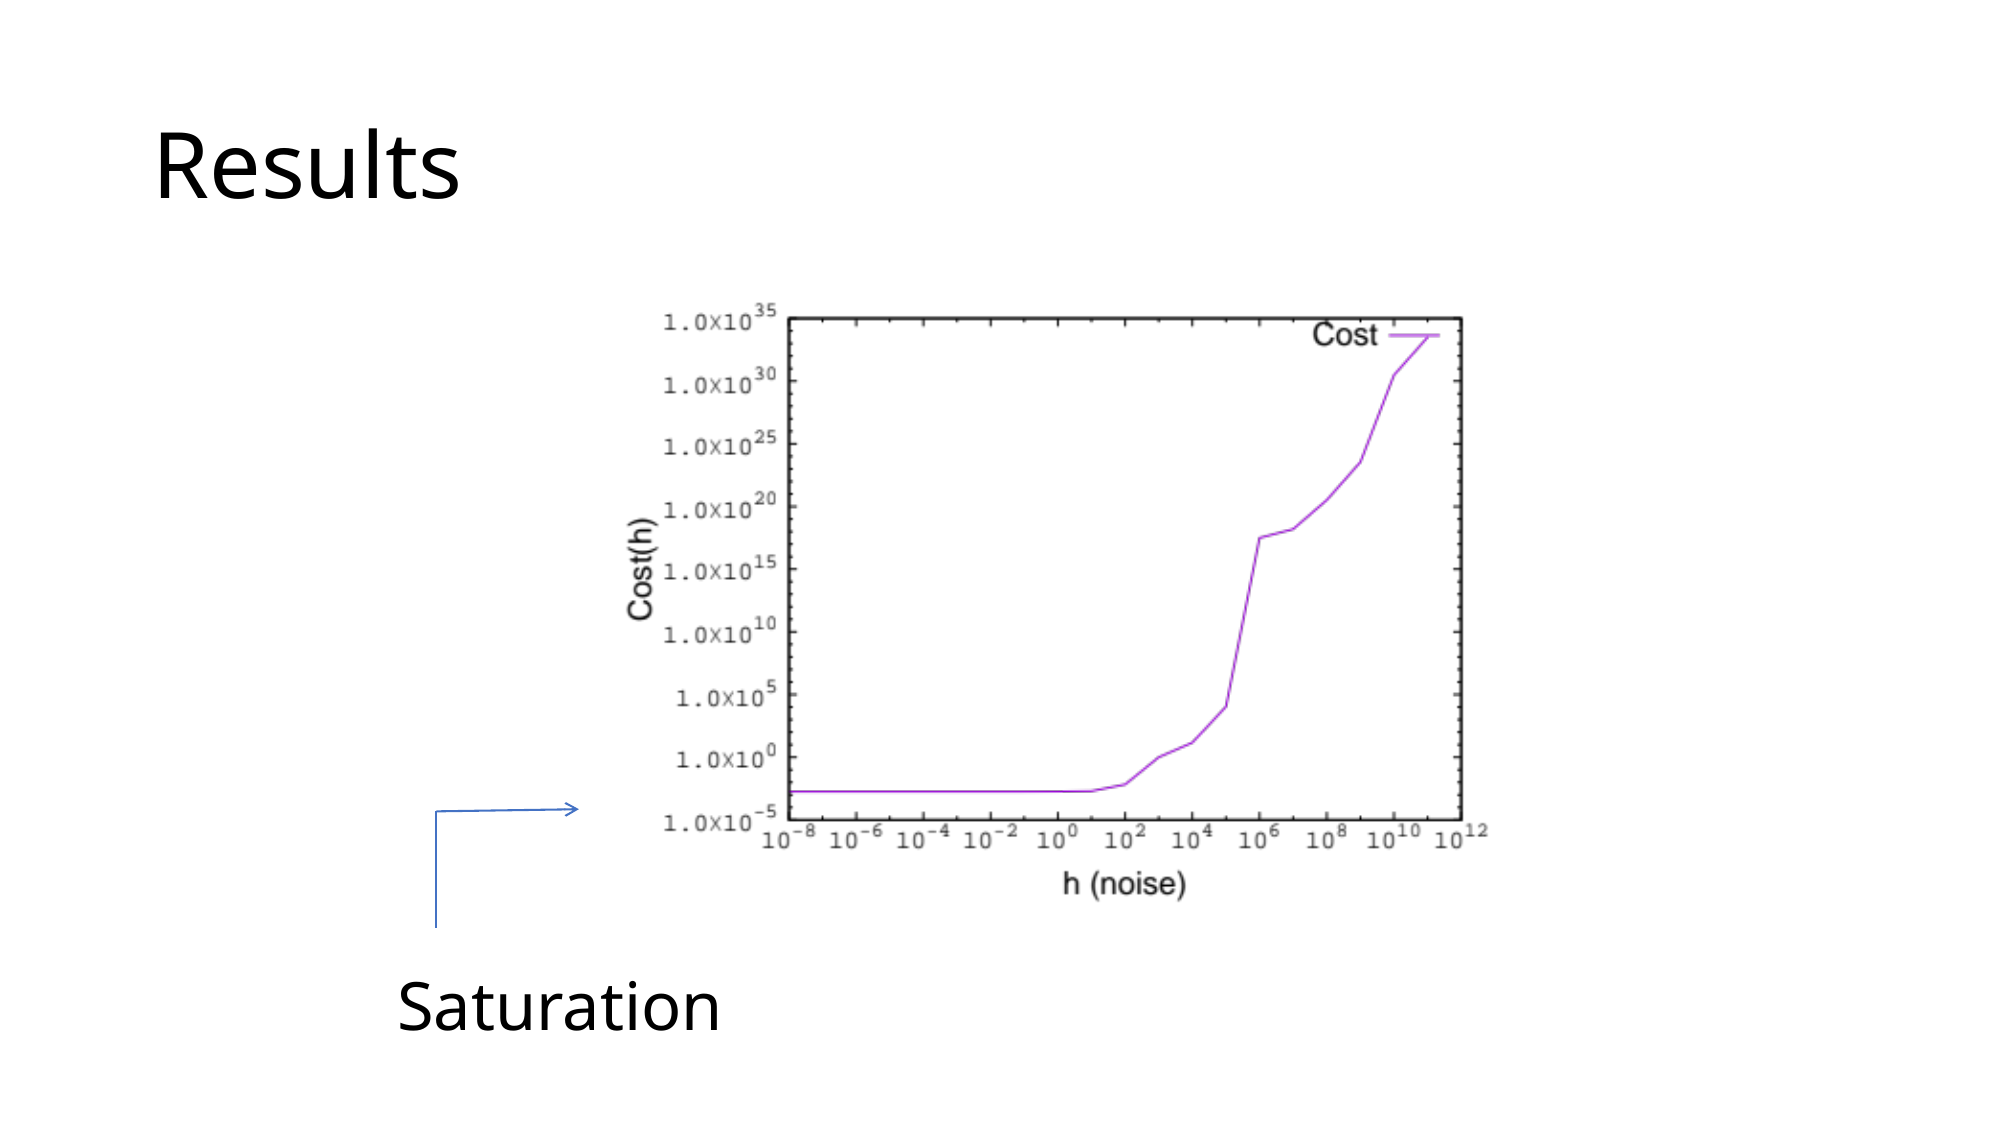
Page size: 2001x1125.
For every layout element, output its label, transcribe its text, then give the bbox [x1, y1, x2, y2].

text_box Saturation [382, 956, 739, 1051]
title Results [137, 59, 1863, 278]
picture [575, 265, 1491, 906]
